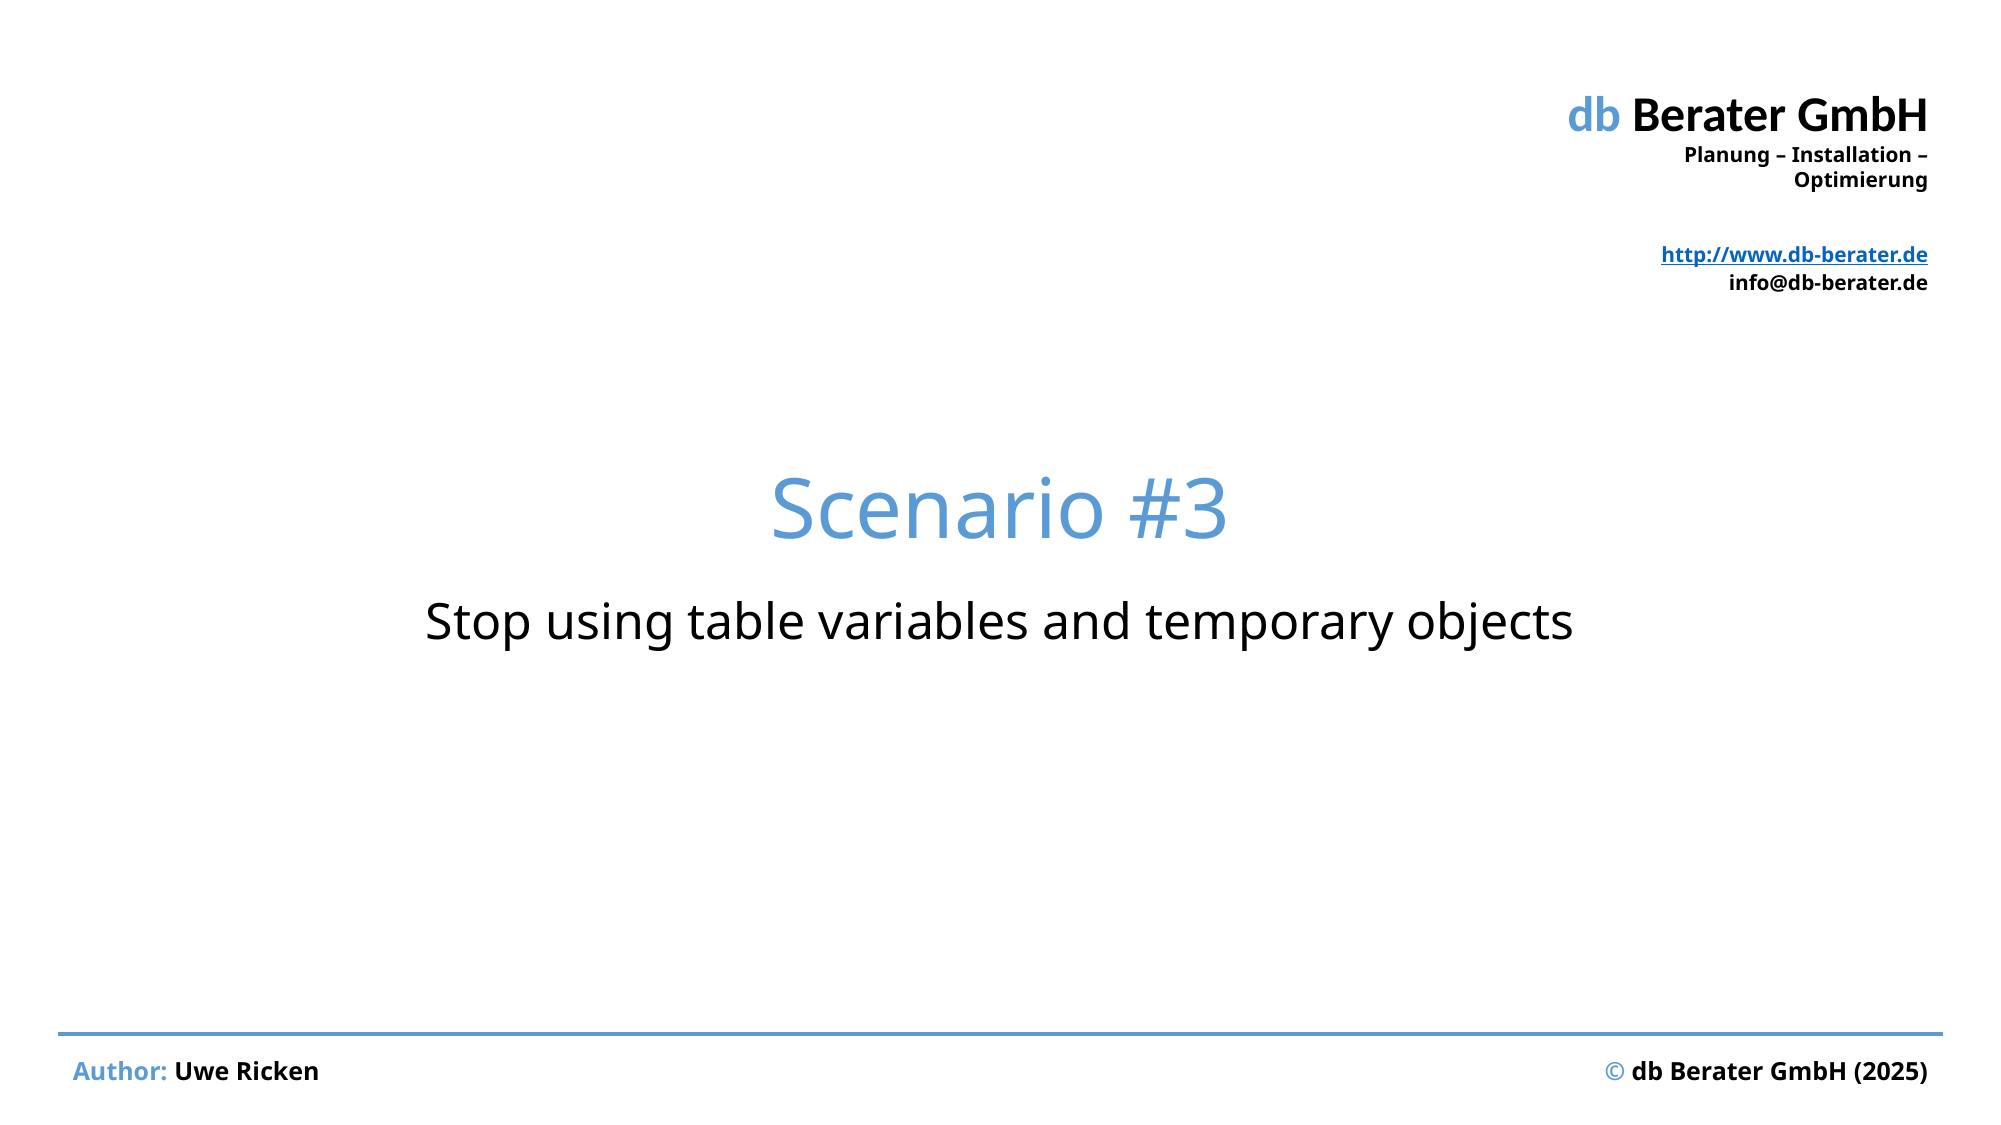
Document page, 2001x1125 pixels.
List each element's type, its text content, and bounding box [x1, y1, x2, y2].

subtitle Stop using table variables and temporary objects [56, 590, 1945, 921]
title Scenario #3 [56, 273, 1945, 563]
